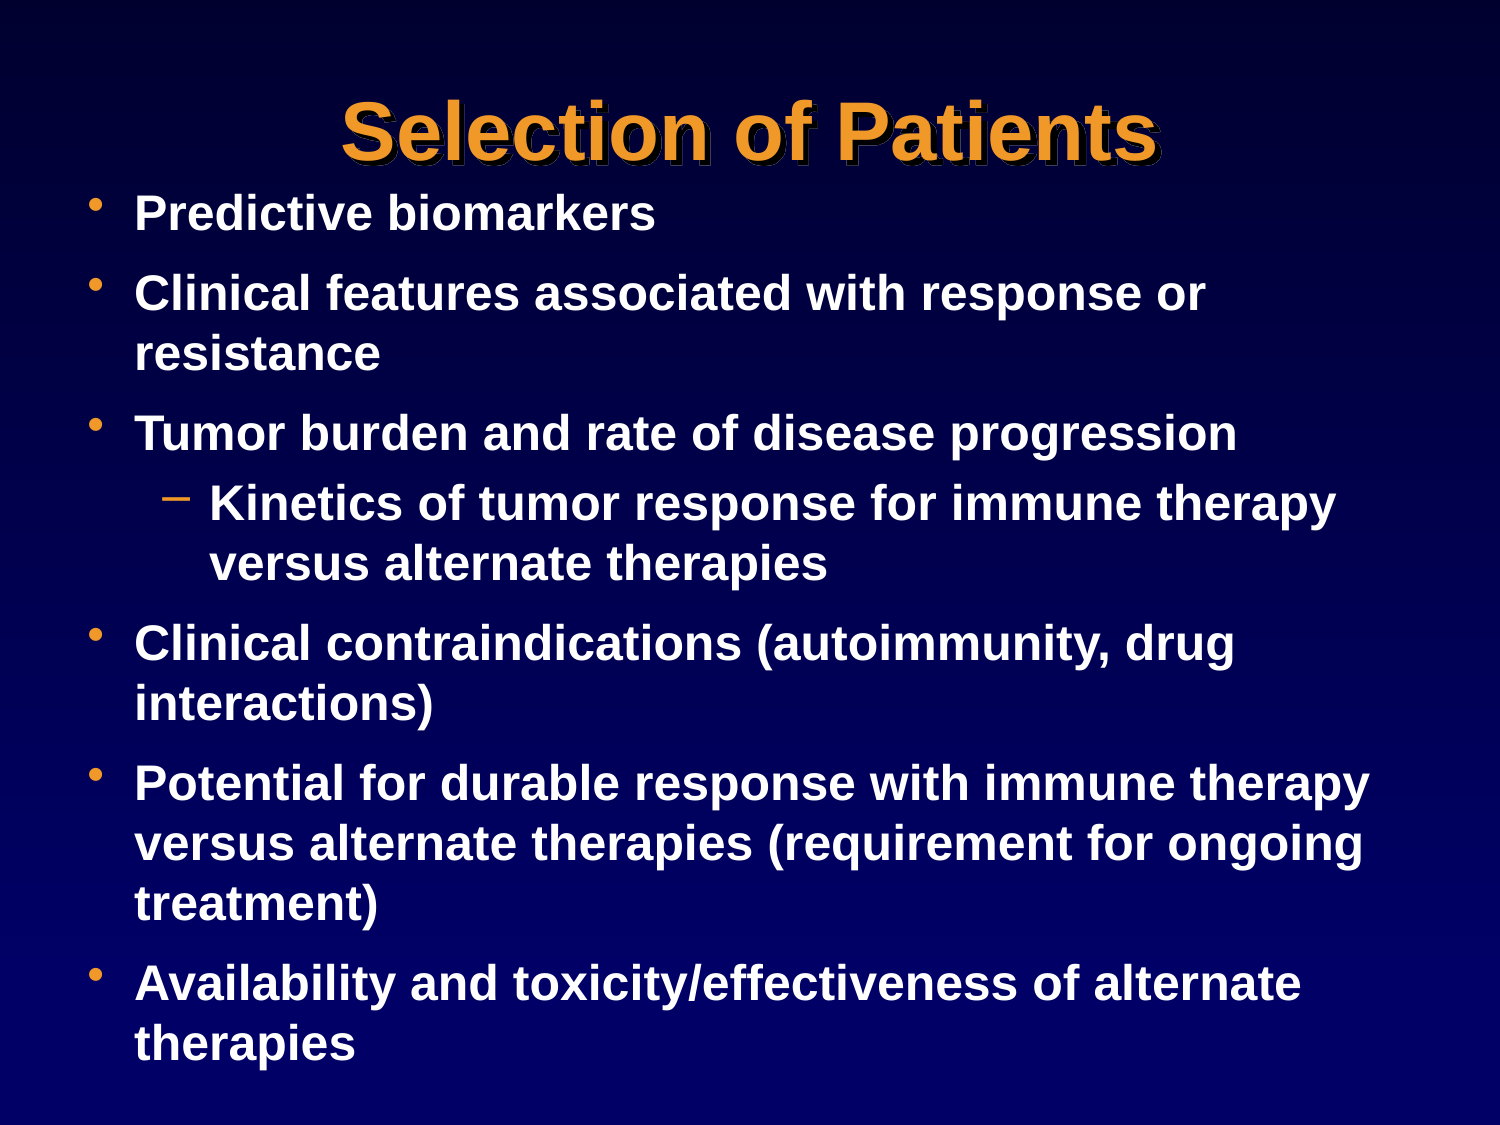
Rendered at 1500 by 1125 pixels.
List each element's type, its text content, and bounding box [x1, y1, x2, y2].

list Predictive biomarkers Clinical features associated with response or resistance Tumor burden and rate of disease progression Kinetics of tumor response for immune therapy versus alternate therapies Clinical contraindications (autoimmunity, drug interactions) Potential for durable response with immune therapy versus alternate therapies (requirement for ongoing treatment) Availability and toxicity/effectiveness of alternate therapies [32, 172, 1427, 916]
title Selection of Patients [75, 65, 1425, 172]
